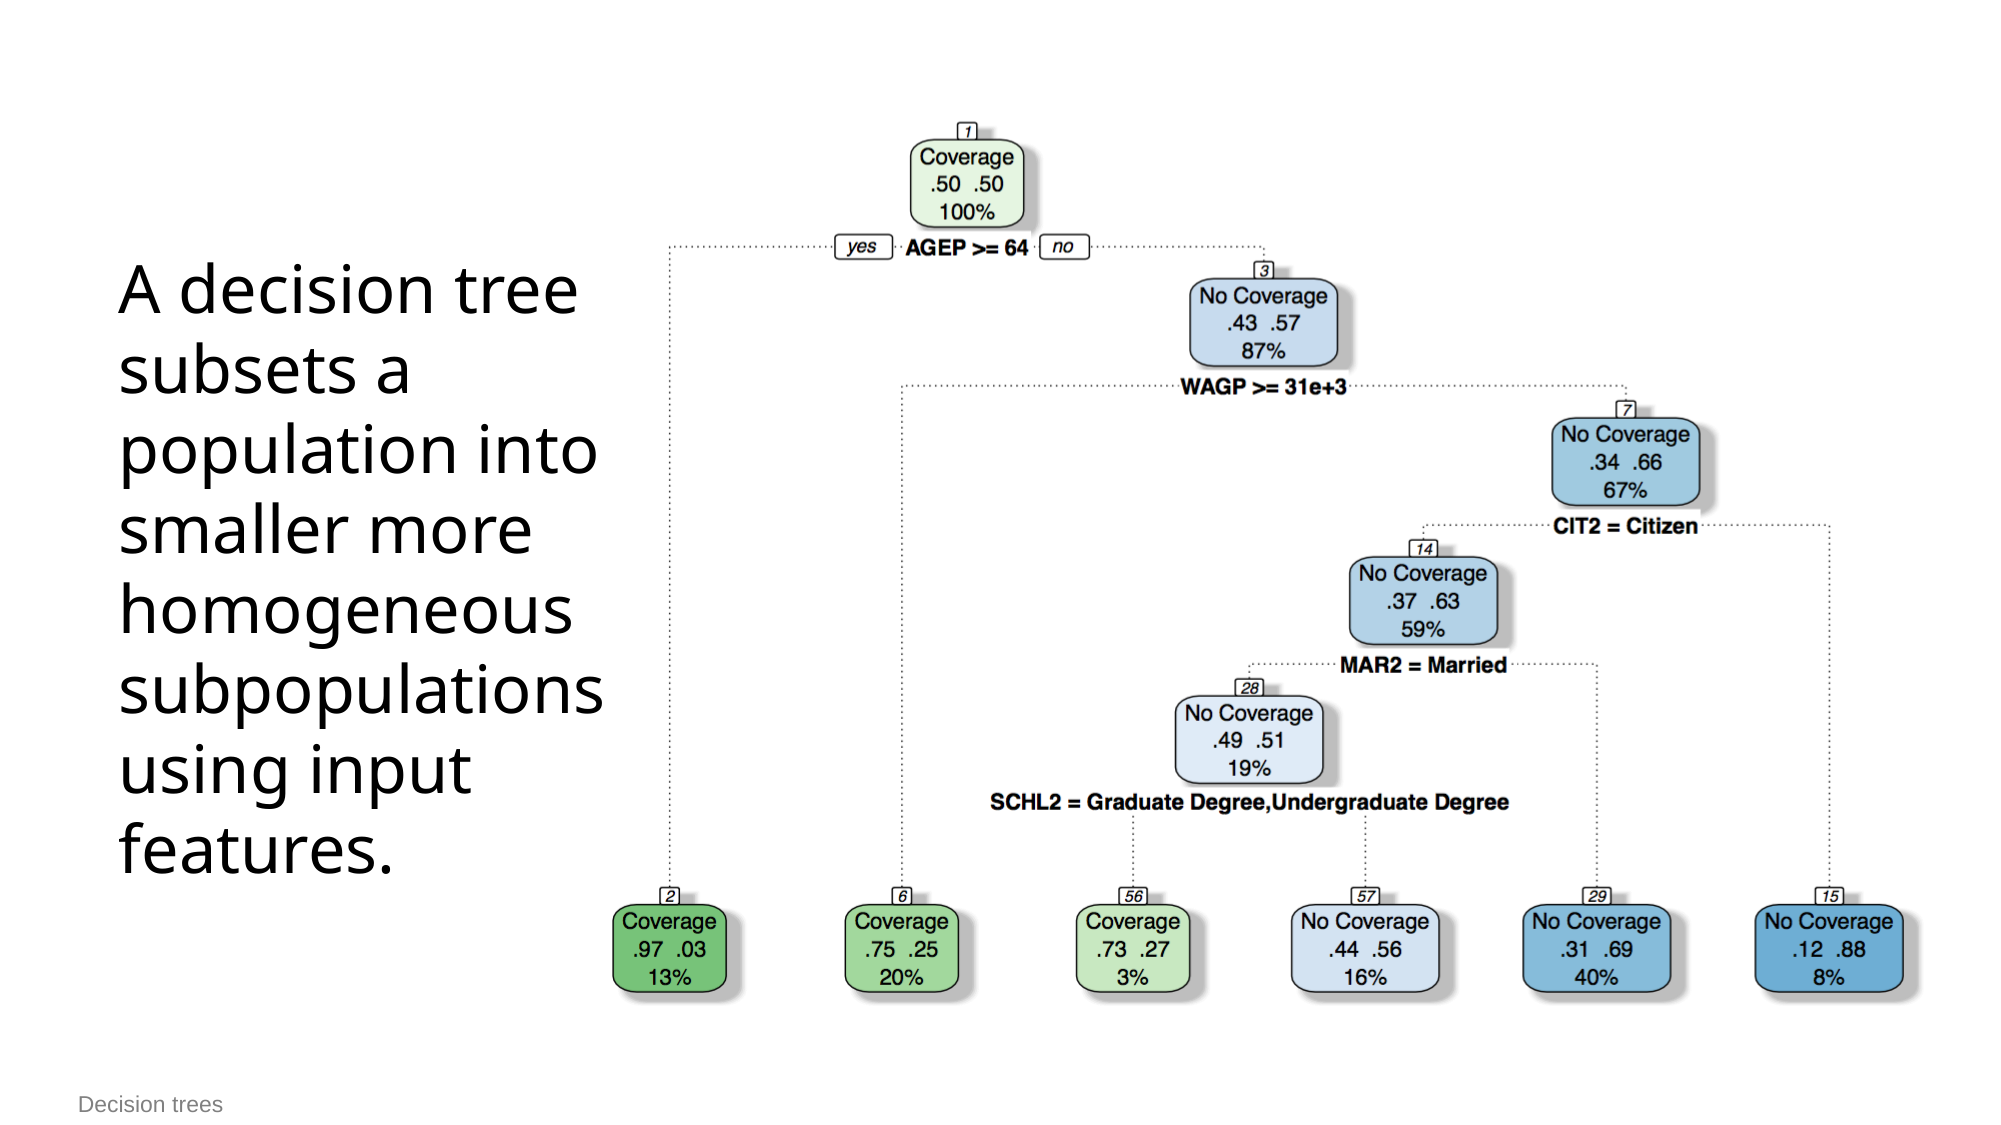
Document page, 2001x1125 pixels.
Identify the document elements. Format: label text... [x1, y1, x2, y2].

picture [553, 117, 2000, 1024]
text_box Decision trees [63, 1082, 404, 1125]
text_box A decision tree subsets a population into smaller more homogeneous subpopulations using input features. [103, 239, 553, 895]
